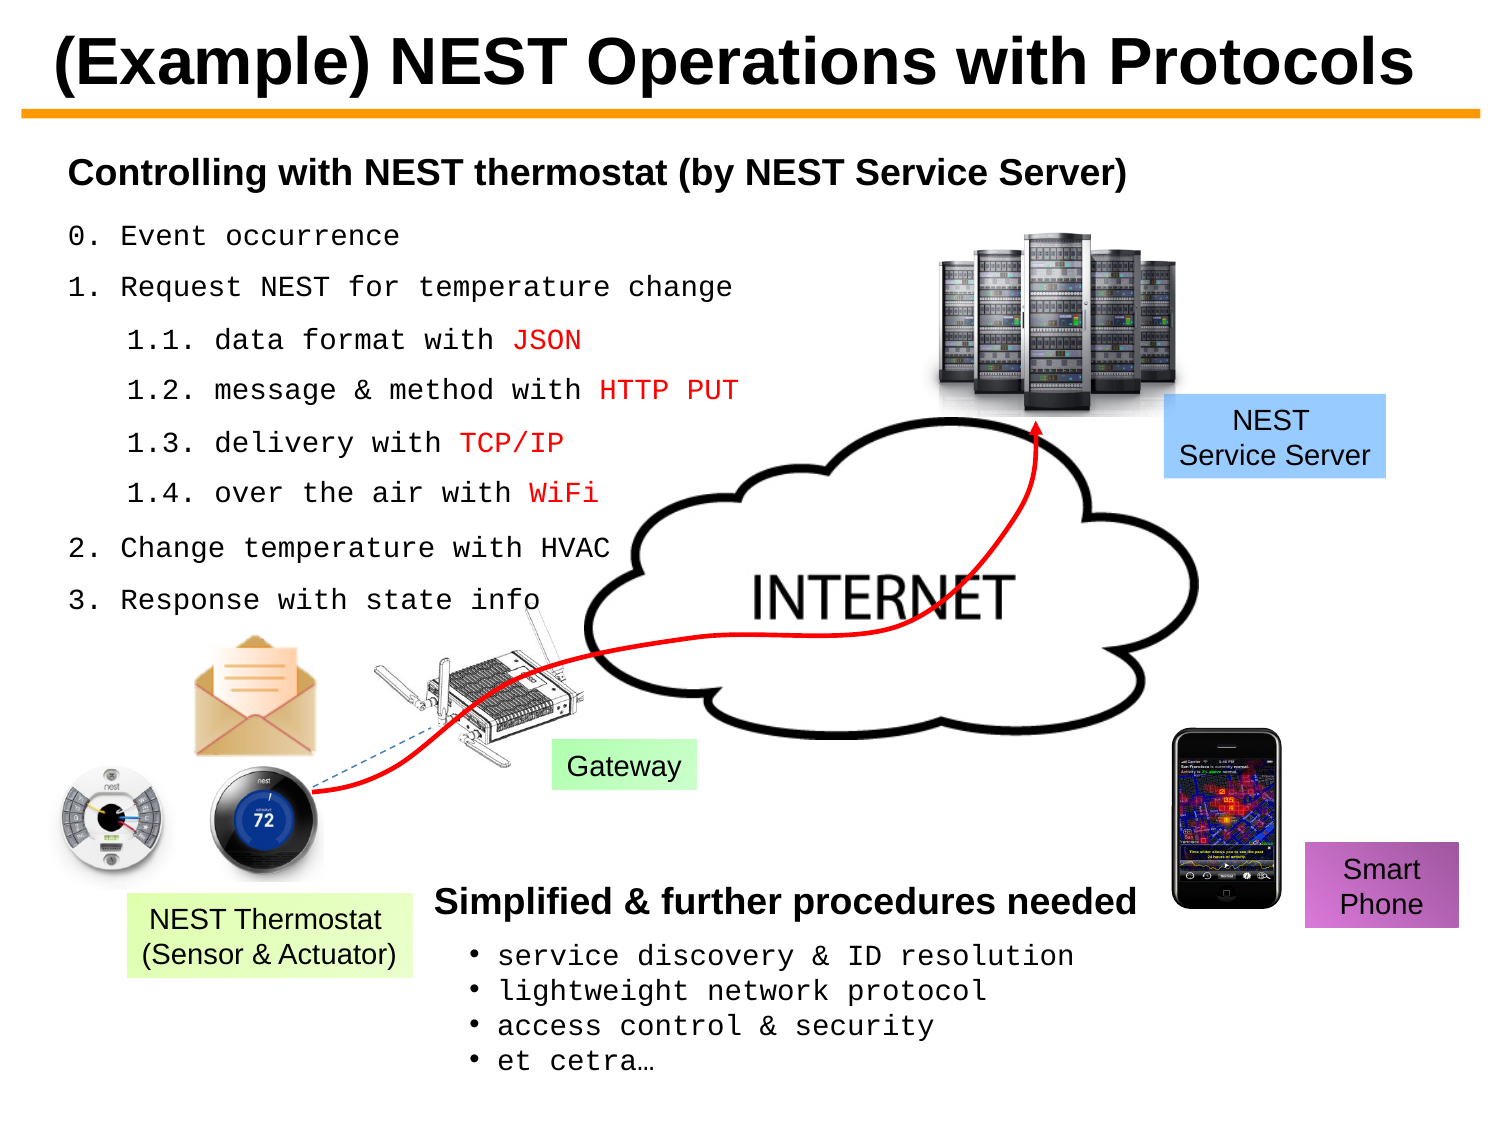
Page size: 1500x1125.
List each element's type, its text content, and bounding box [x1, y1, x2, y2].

text_box 1.4. over the air with WiFi [112, 466, 579, 517]
text_box NEST Thermostat (Sensor & Actuator) [126, 893, 413, 978]
text_box 1.1. data format with JSON [112, 313, 668, 363]
text_box service discovery & ID resolution lightweight network protocol access control & security et cetra… [454, 928, 1105, 1084]
picture [194, 633, 317, 757]
text_box 1.2. message & method with HTTP PUT [112, 363, 774, 413]
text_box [320, 727, 432, 788]
text_box 2. Change temperature with HVAC [53, 521, 579, 572]
text_box 1.3. delivery with TCP/IP [112, 415, 691, 466]
picture [359, 207, 1282, 910]
text_box Smart Phone [1305, 842, 1459, 928]
text_box Controlling with NEST thermostat (by NEST Service Server) [53, 140, 1317, 200]
picture [37, 745, 184, 892]
text_box NEST Service Server [1203, 393, 1386, 479]
text_box Gateway [636, 748, 698, 790]
text_box 1. Request NEST for temperature change [53, 259, 774, 310]
text_box 0. Event occurrence [53, 208, 609, 259]
picture [206, 762, 324, 882]
title (Example) NEST Operations with Protocols [37, 9, 1459, 106]
text_box 3. Response with state info [53, 572, 579, 623]
text_box Simplified & further procedures needed [419, 869, 1176, 930]
